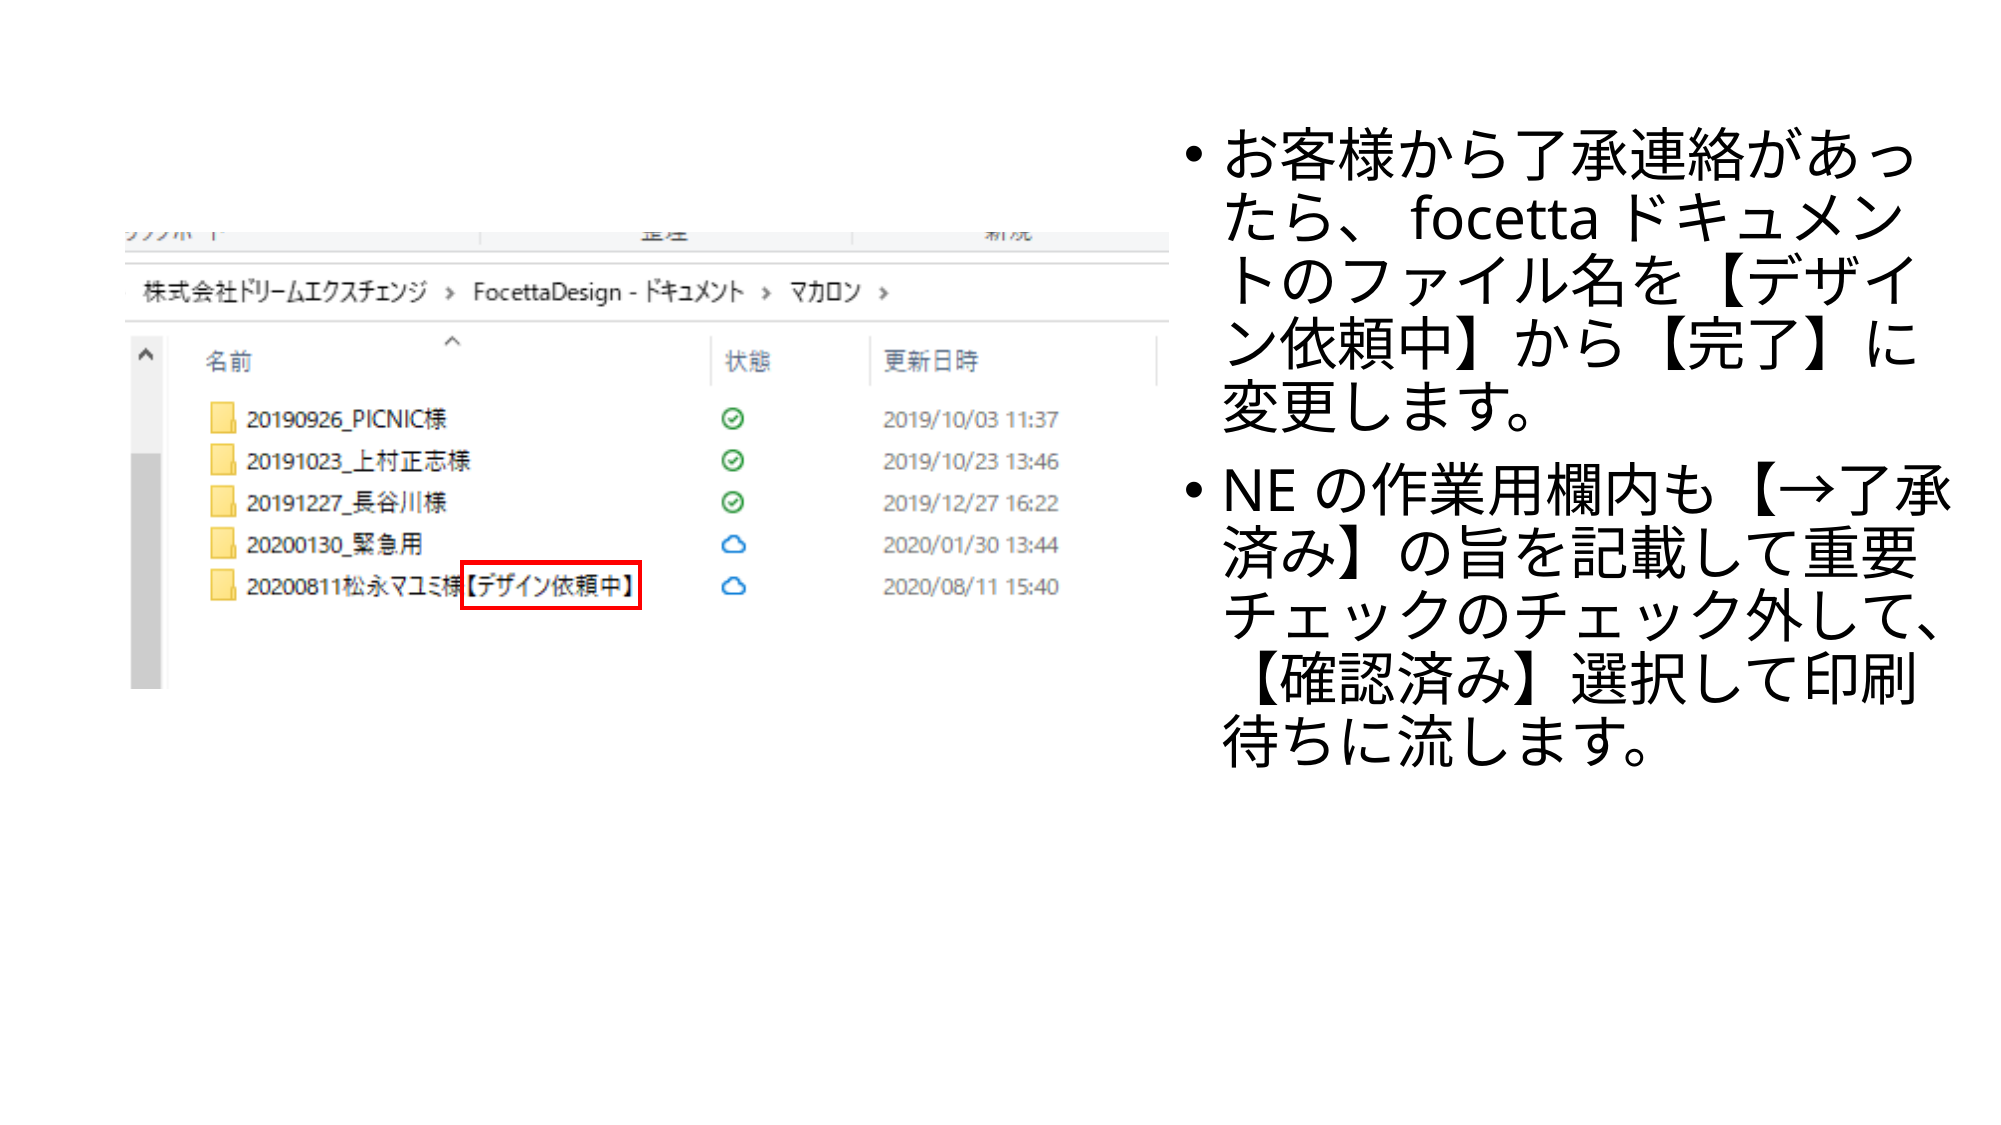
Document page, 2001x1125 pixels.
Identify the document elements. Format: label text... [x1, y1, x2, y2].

picture [125, 232, 1169, 689]
list お客様から了承連絡があったら、focettaドキュメントのファイル名を【デザイン依頼中】から【完了】に変更します。 NEの作業用欄内も【→了承済み】の旨を記載して重要チェックのチェック外して、【確認済み】選択して印刷待ちに流します。 [1168, 118, 1979, 1111]
